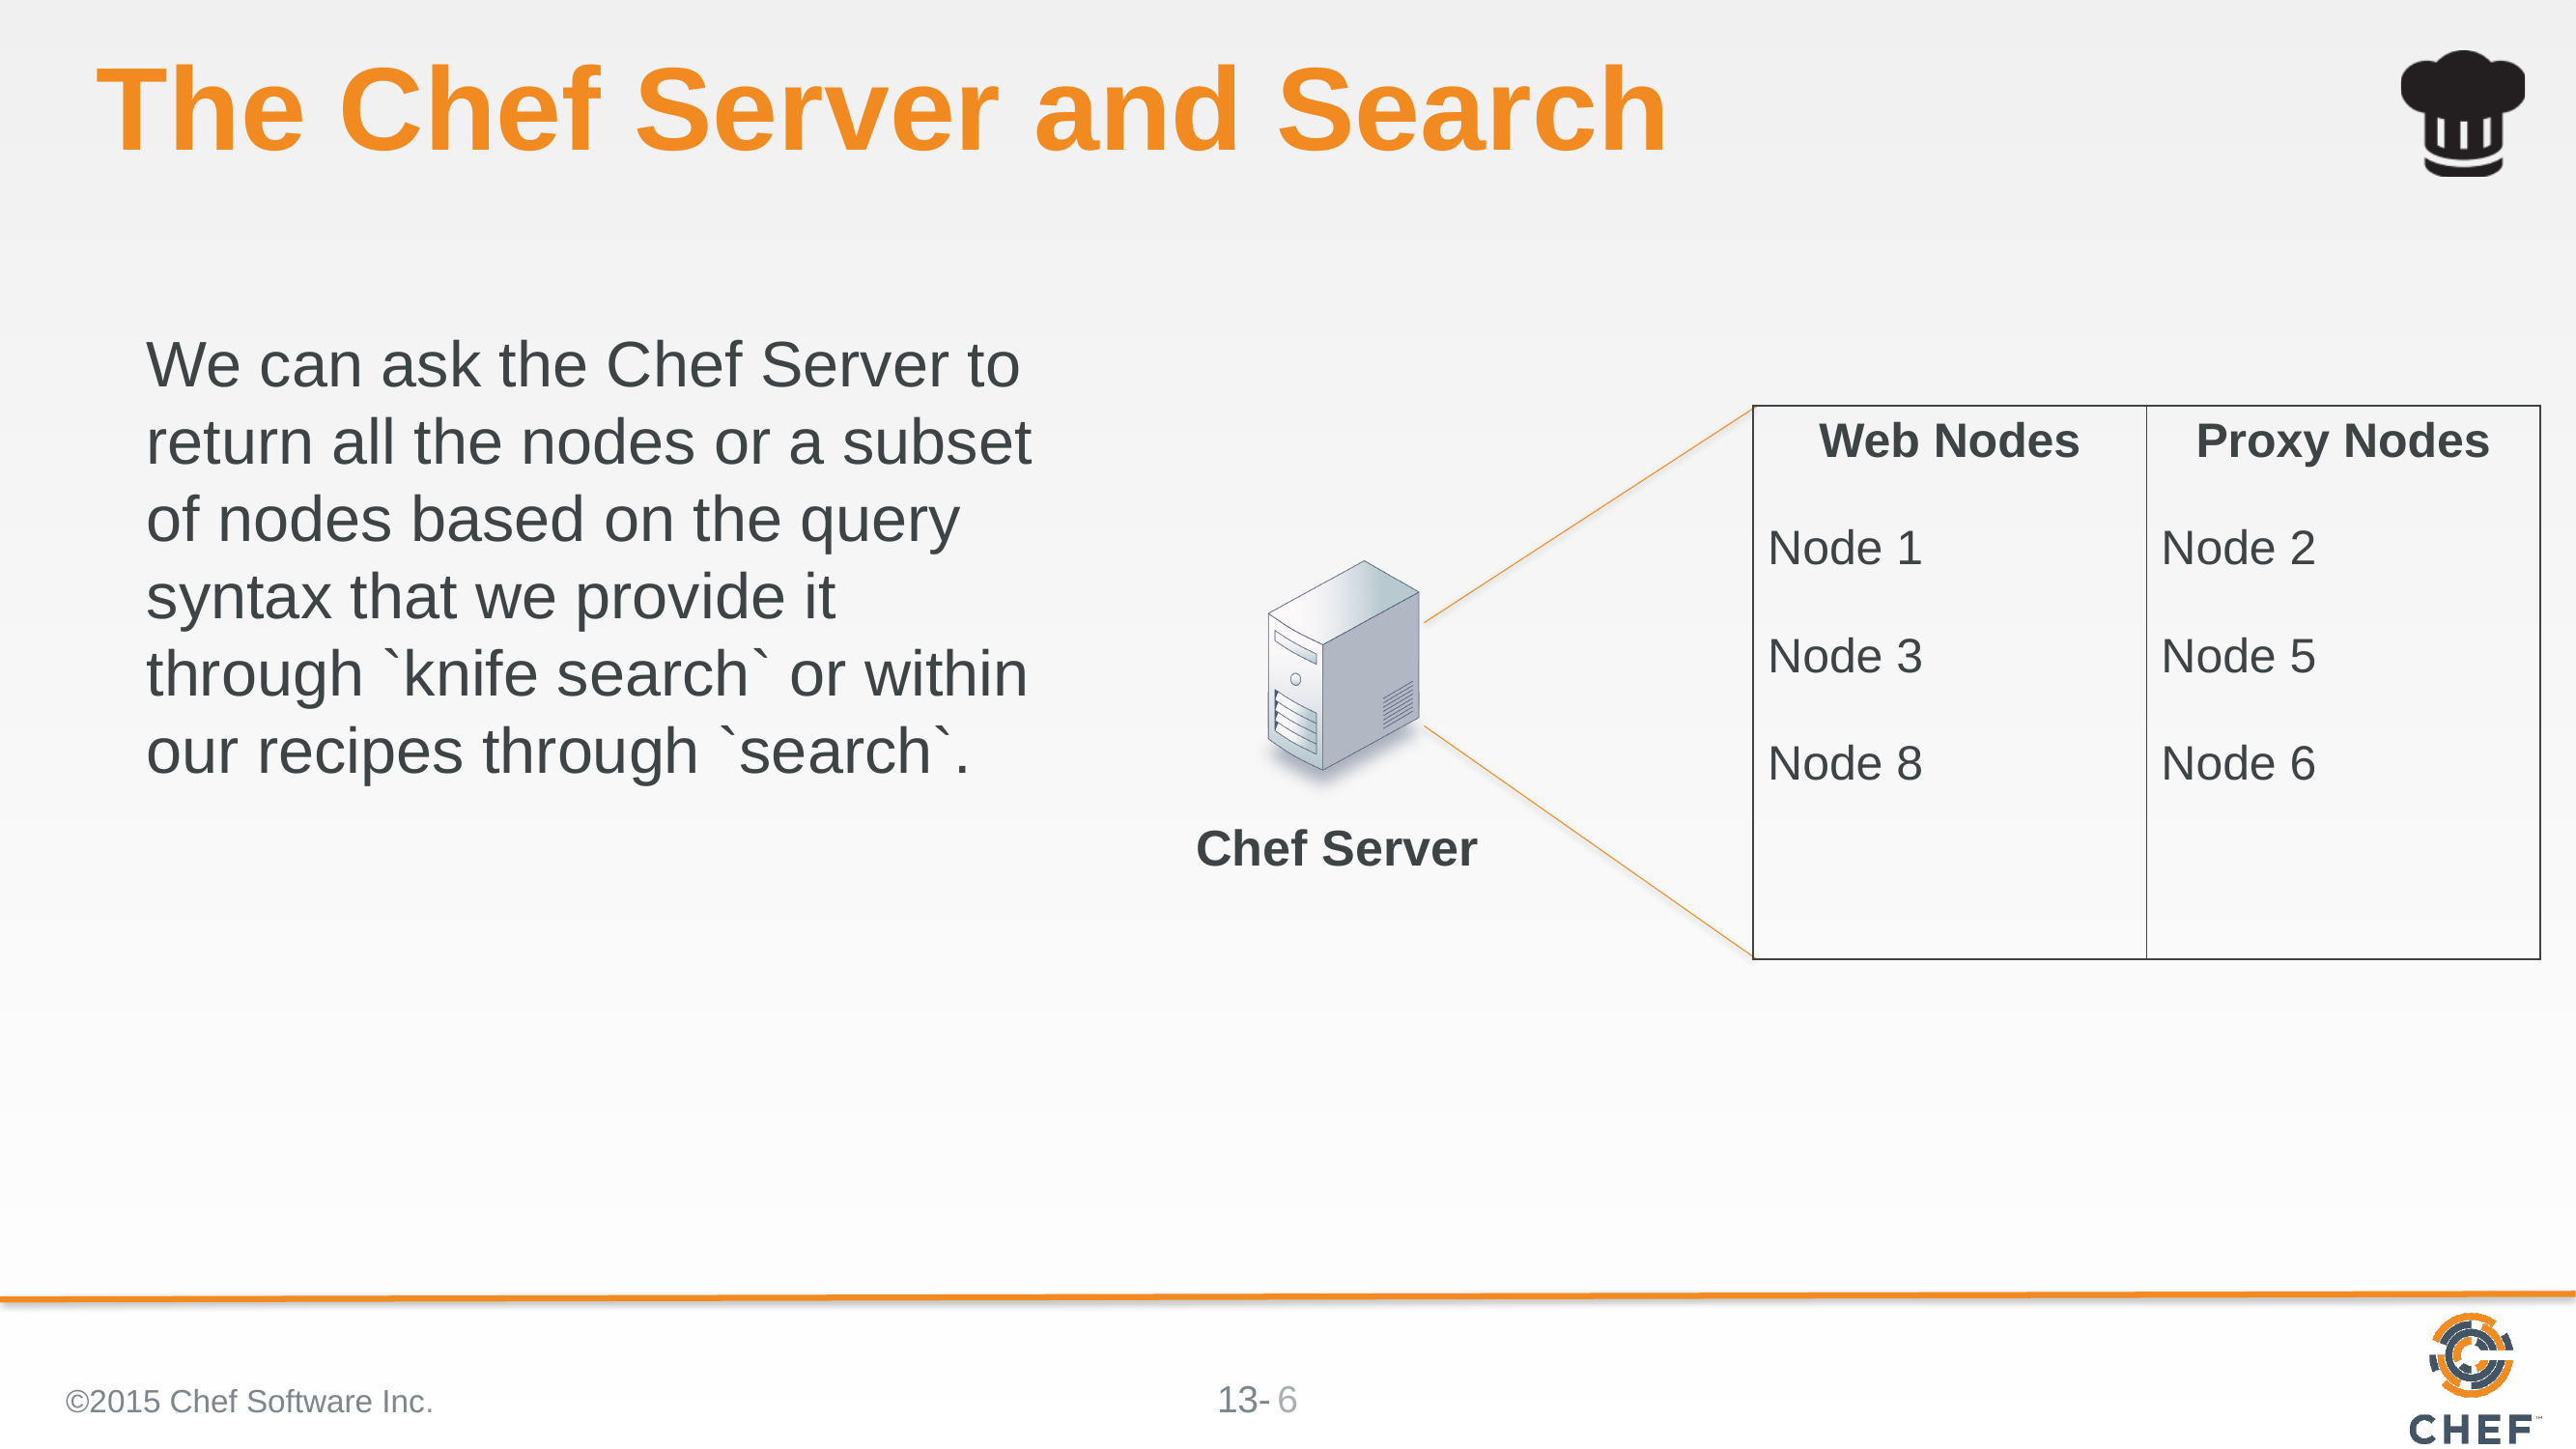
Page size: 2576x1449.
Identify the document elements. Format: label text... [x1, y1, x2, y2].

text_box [1424, 725, 1758, 960]
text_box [1424, 406, 1758, 623]
picture [2399, 1297, 2550, 1449]
slide_number 6 [998, 1359, 1578, 1437]
footer ©2015 Chef Software Inc. [51, 1359, 952, 1440]
picture [1213, 560, 1474, 838]
text_box Chef Server [1191, 815, 1419, 930]
table_header Proxy Nodes Node 2 Node 5 Node 6 [2147, 407, 2539, 958]
title The Chef Server and Search [96, 48, 2463, 180]
table_header Web Nodes Node 1 Node 3 Node 8 [1754, 407, 2146, 958]
text_box We can ask the Chef Server to return all the nodes or a subset of nodes based on the query syntax that we provide it through `knife search` or within our recipes through `search`. [97, 322, 1045, 931]
